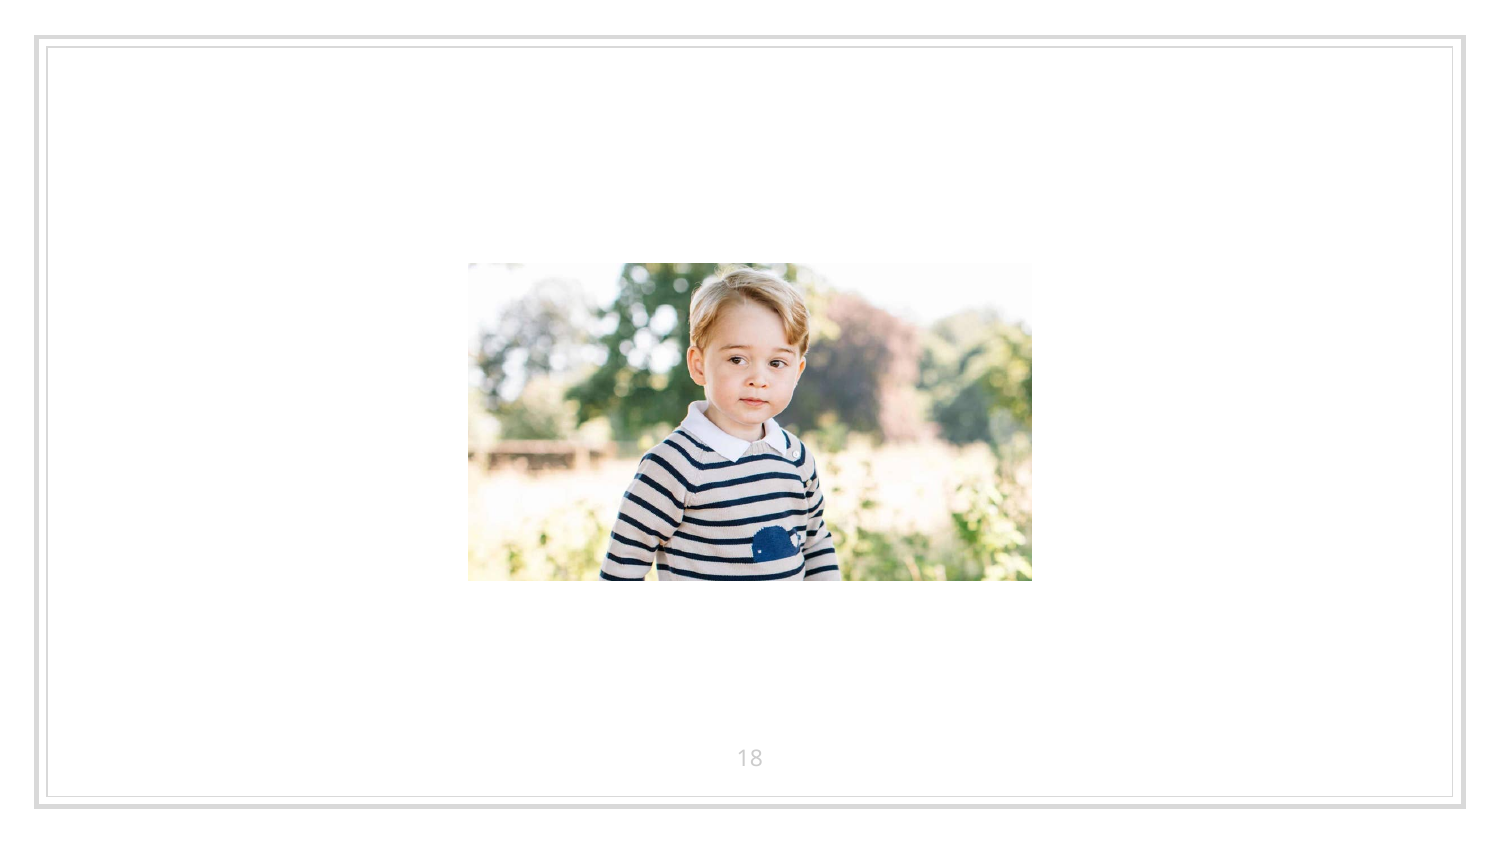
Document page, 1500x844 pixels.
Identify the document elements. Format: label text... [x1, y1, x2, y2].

picture [468, 263, 1032, 581]
slide_number 18 [705, 725, 795, 790]
